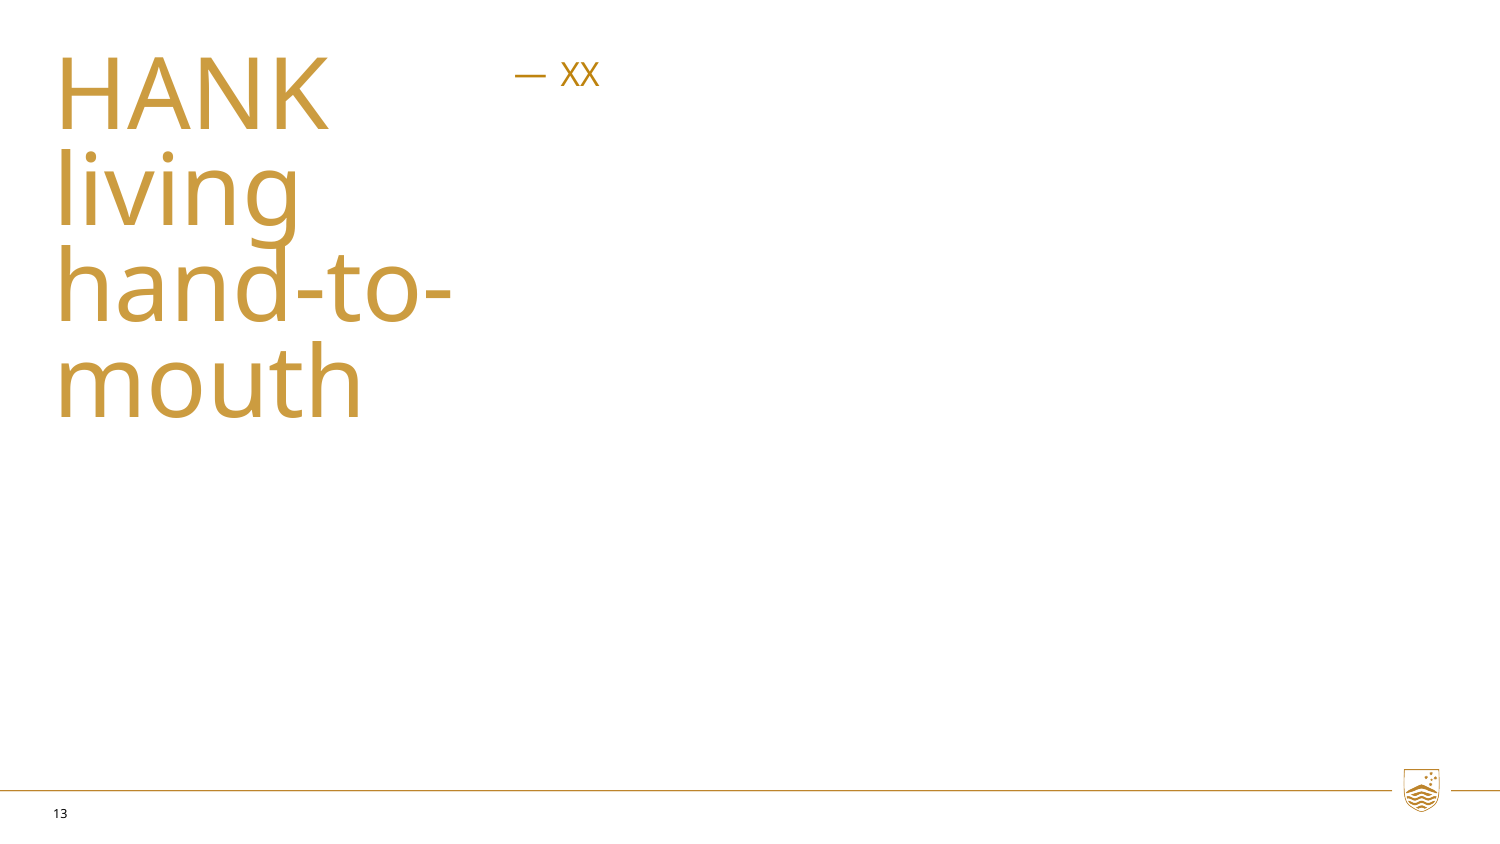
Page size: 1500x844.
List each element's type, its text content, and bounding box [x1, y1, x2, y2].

list XX [513, 53, 1441, 733]
picture [0, 769, 1500, 812]
title HANK living hand-to-mouth [53, 53, 467, 569]
slide_number 13 [53, 806, 113, 824]
